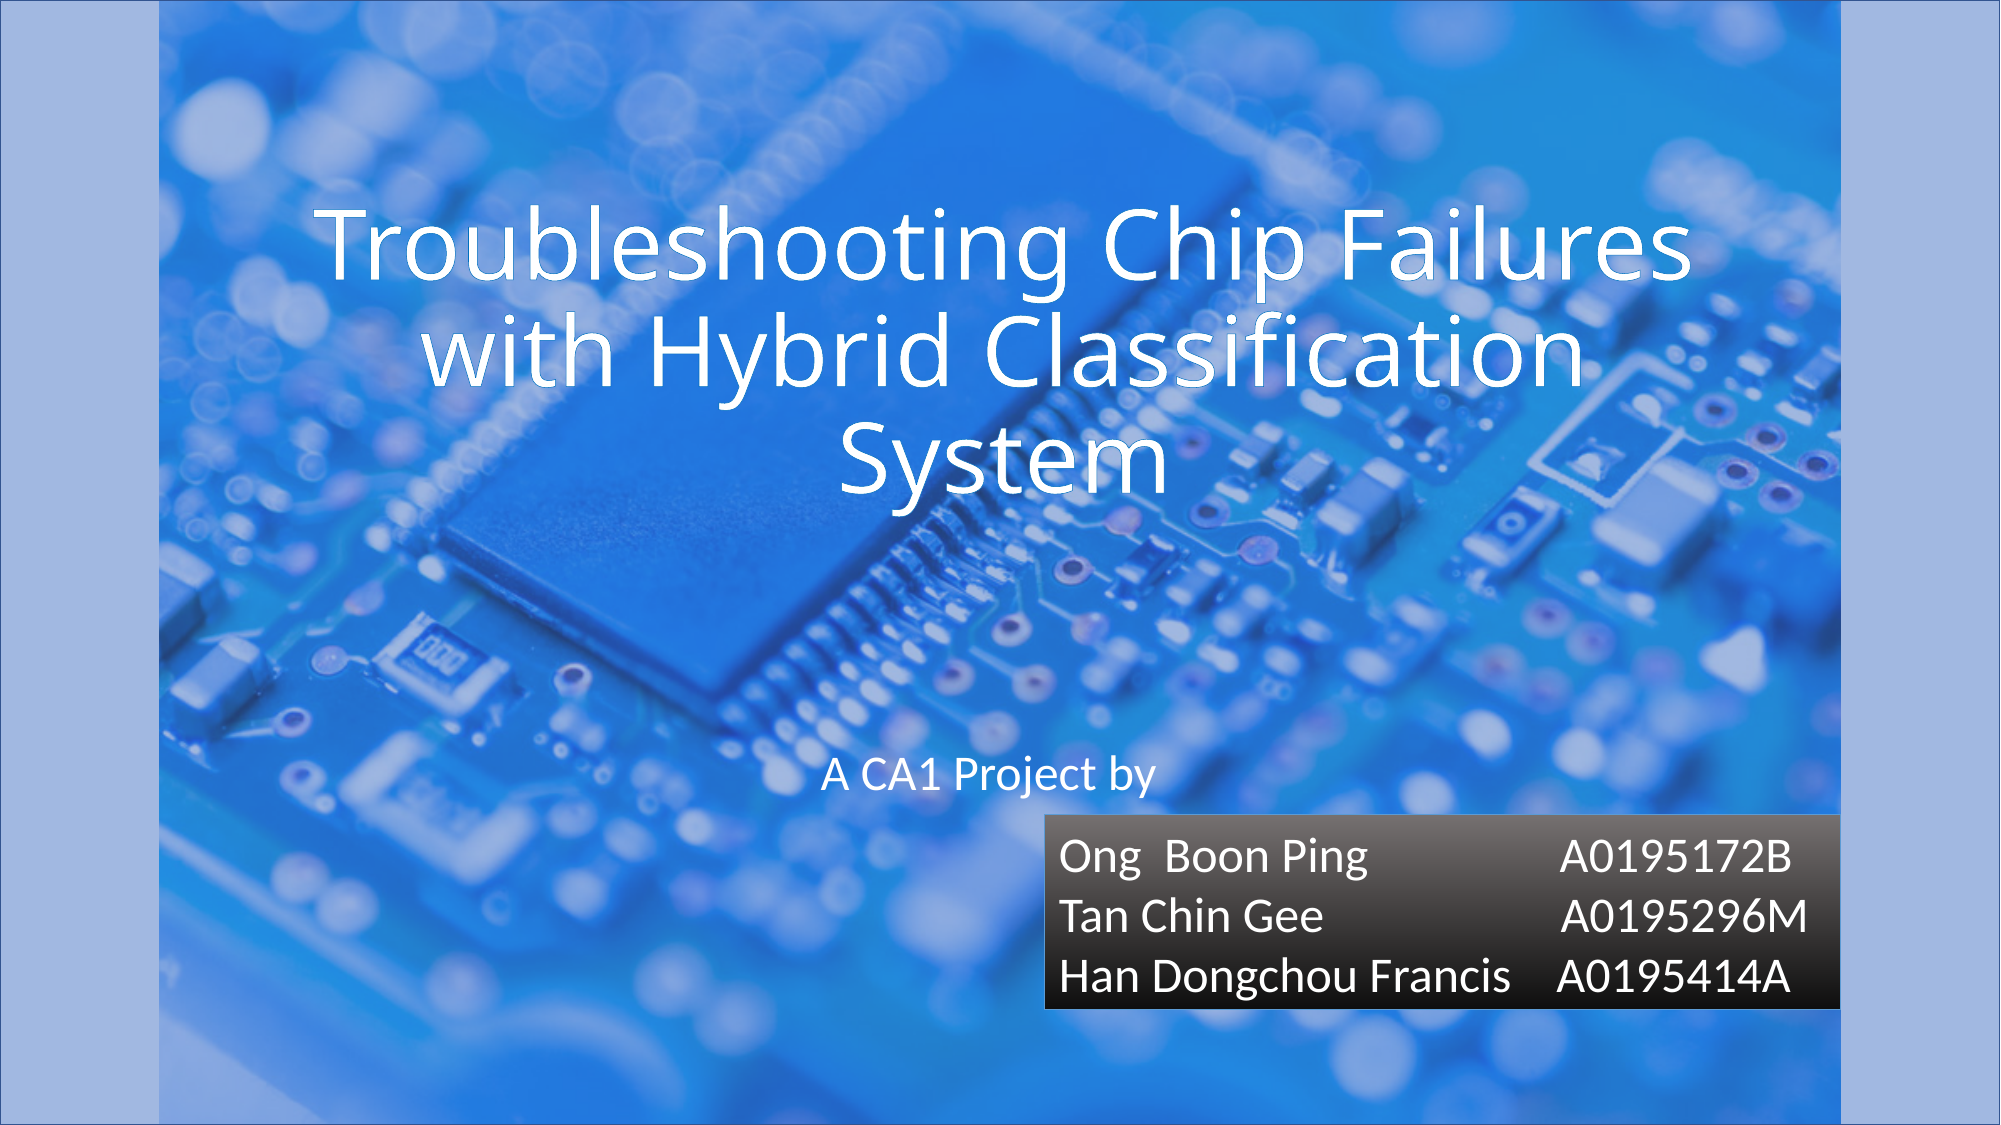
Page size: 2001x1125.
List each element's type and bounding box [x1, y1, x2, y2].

text_box [1841, 0, 2000, 1125]
text_box [0, 0, 159, 1125]
picture [159, 0, 1841, 1125]
